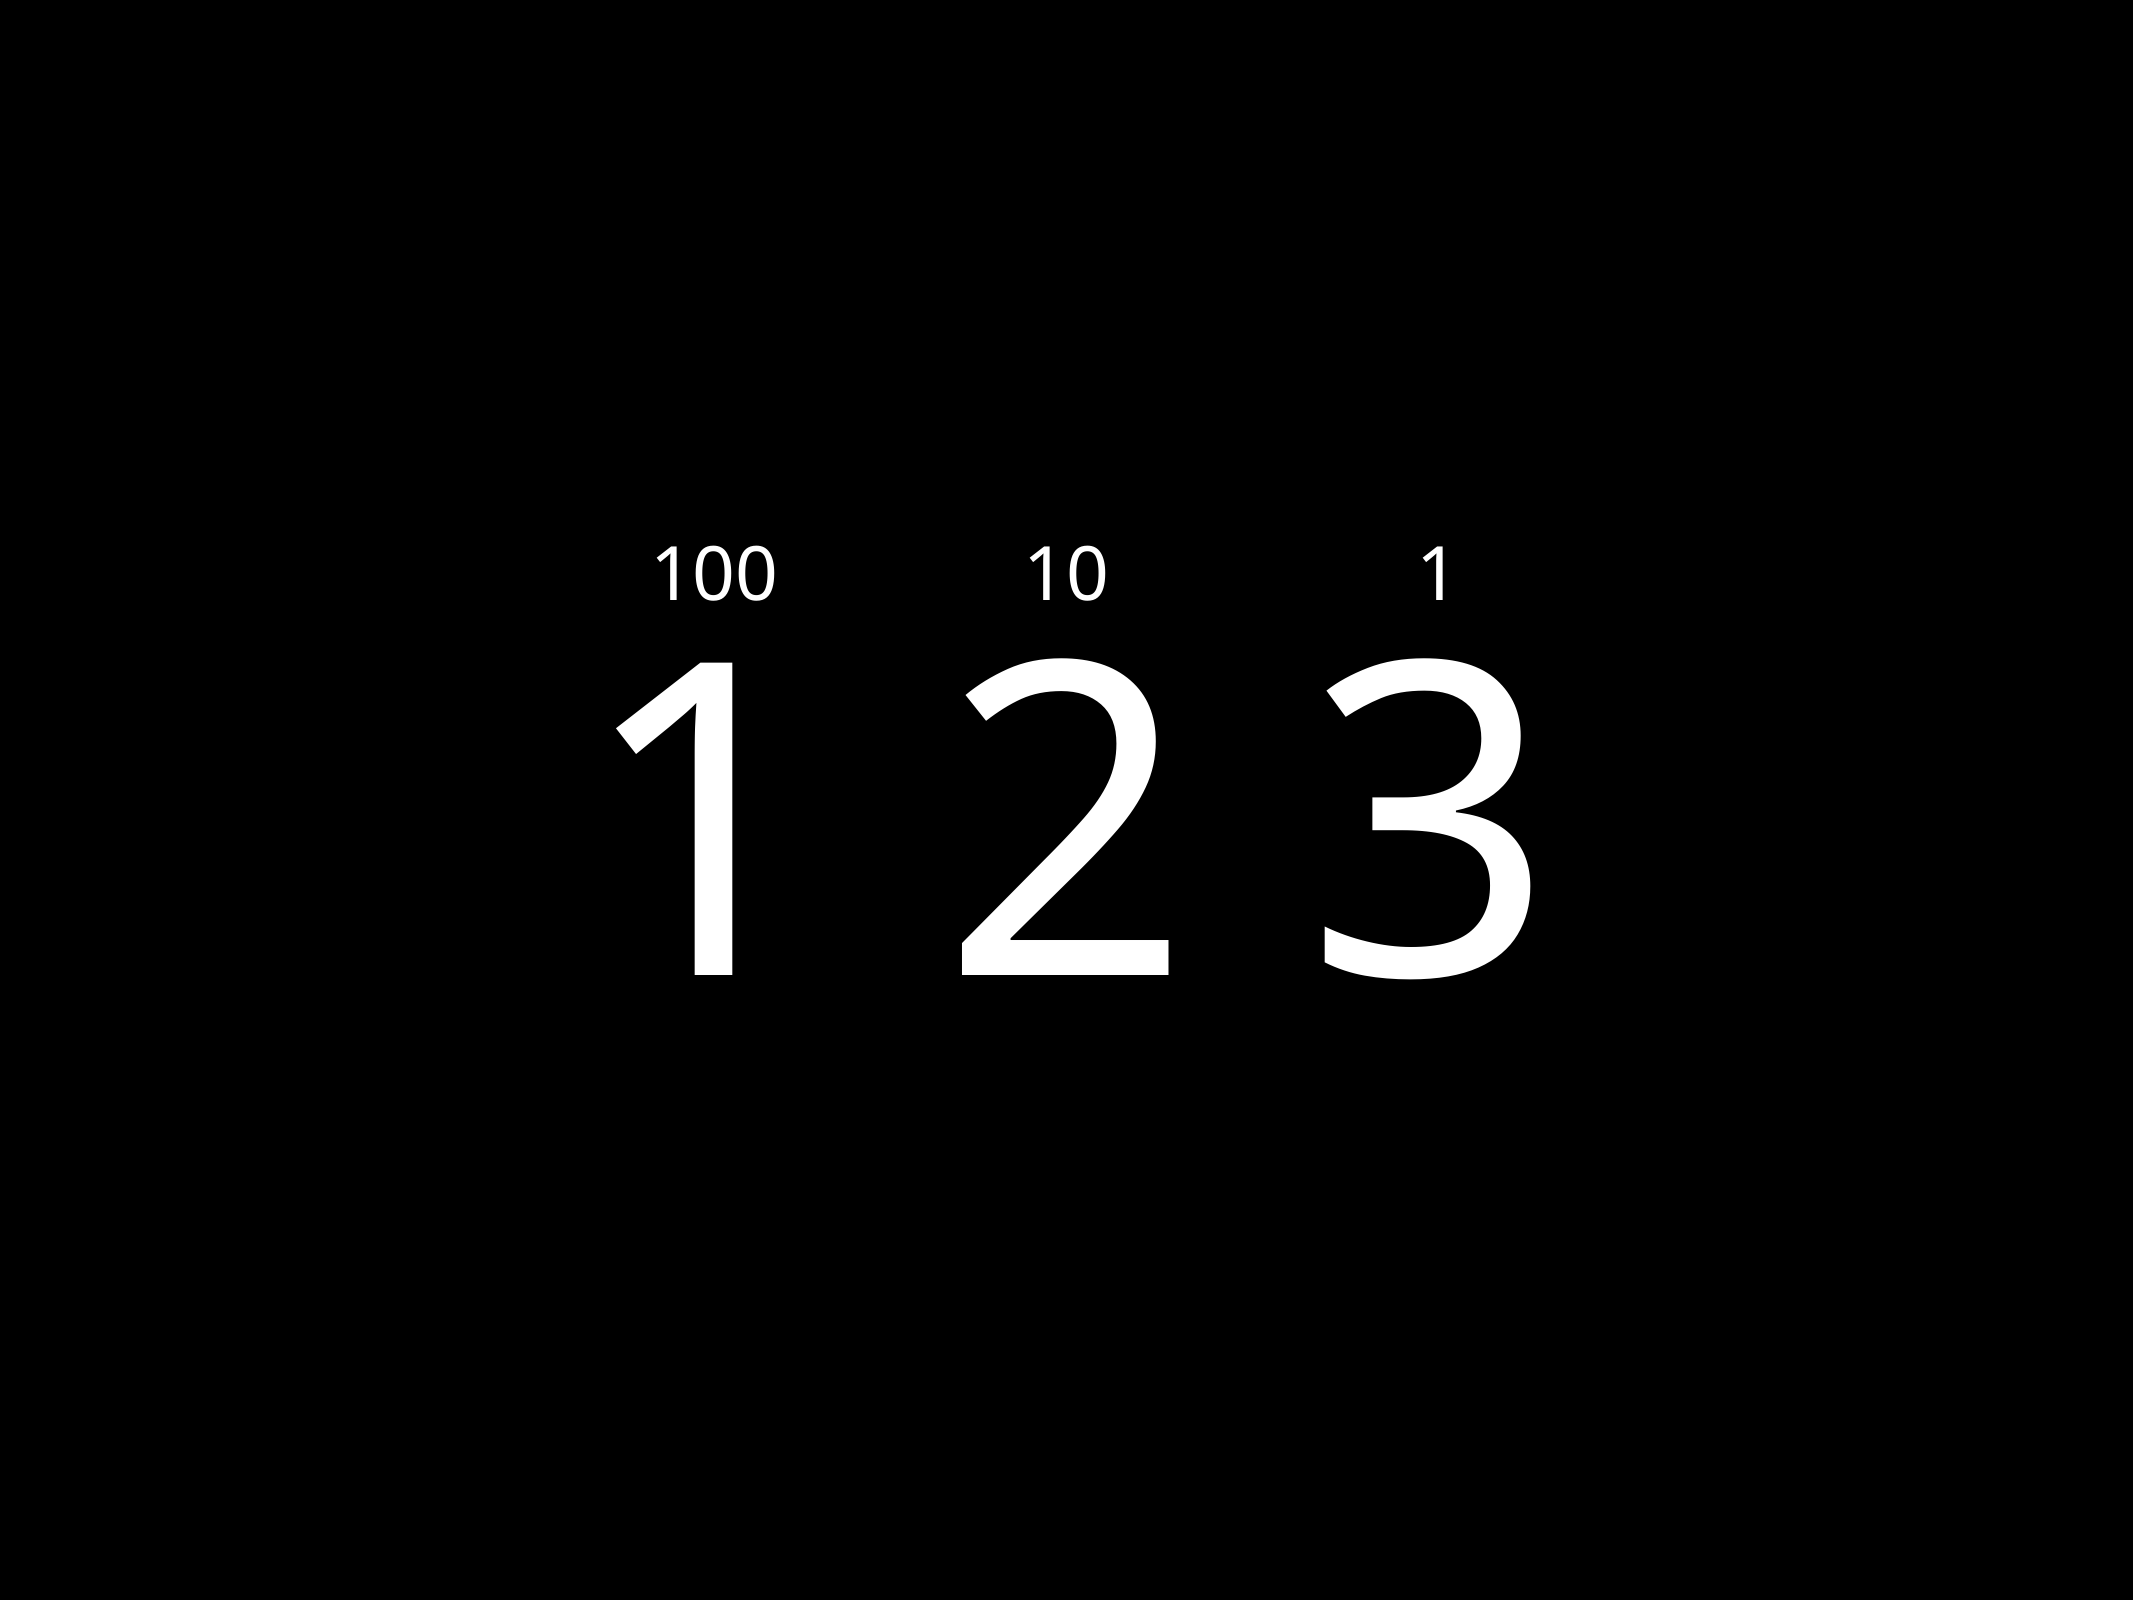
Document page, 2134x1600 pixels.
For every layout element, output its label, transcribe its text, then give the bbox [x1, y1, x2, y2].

text_box 1 [1407, 517, 1468, 625]
title 1 2 3 [207, 528, 1926, 1072]
text_box 10 [1015, 517, 1118, 625]
text_box 100 [641, 517, 788, 625]
